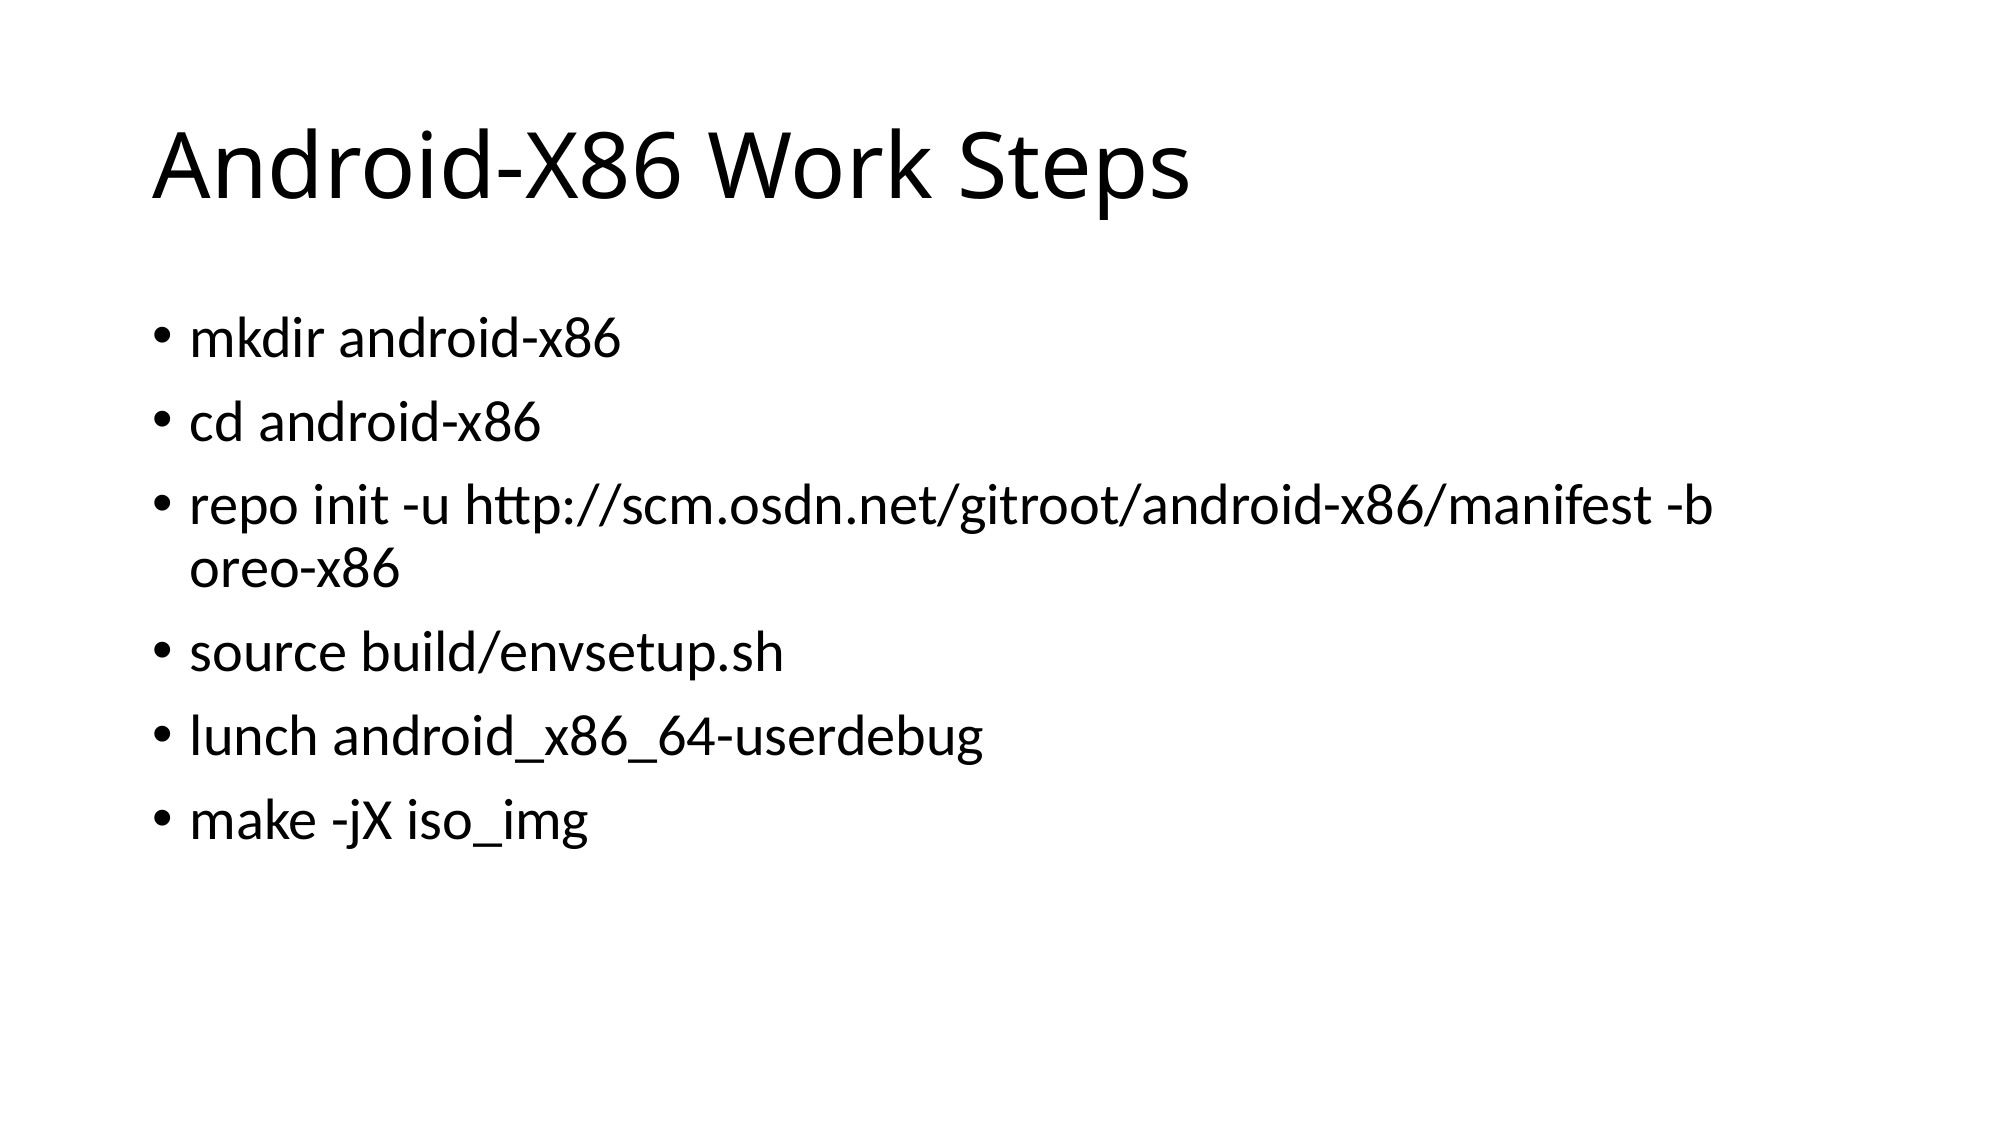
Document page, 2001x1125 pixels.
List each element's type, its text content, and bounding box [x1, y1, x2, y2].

title Android-X86 Work Steps [137, 59, 1863, 278]
list mkdir android-x86 cd android-x86 repo init -u http://scm.osdn.net/gitroot/android-x86/manifest -b oreo-x86 source build/envsetup.sh lunch android_x86_64-userdebug make -jX iso_img [137, 299, 1863, 1014]
